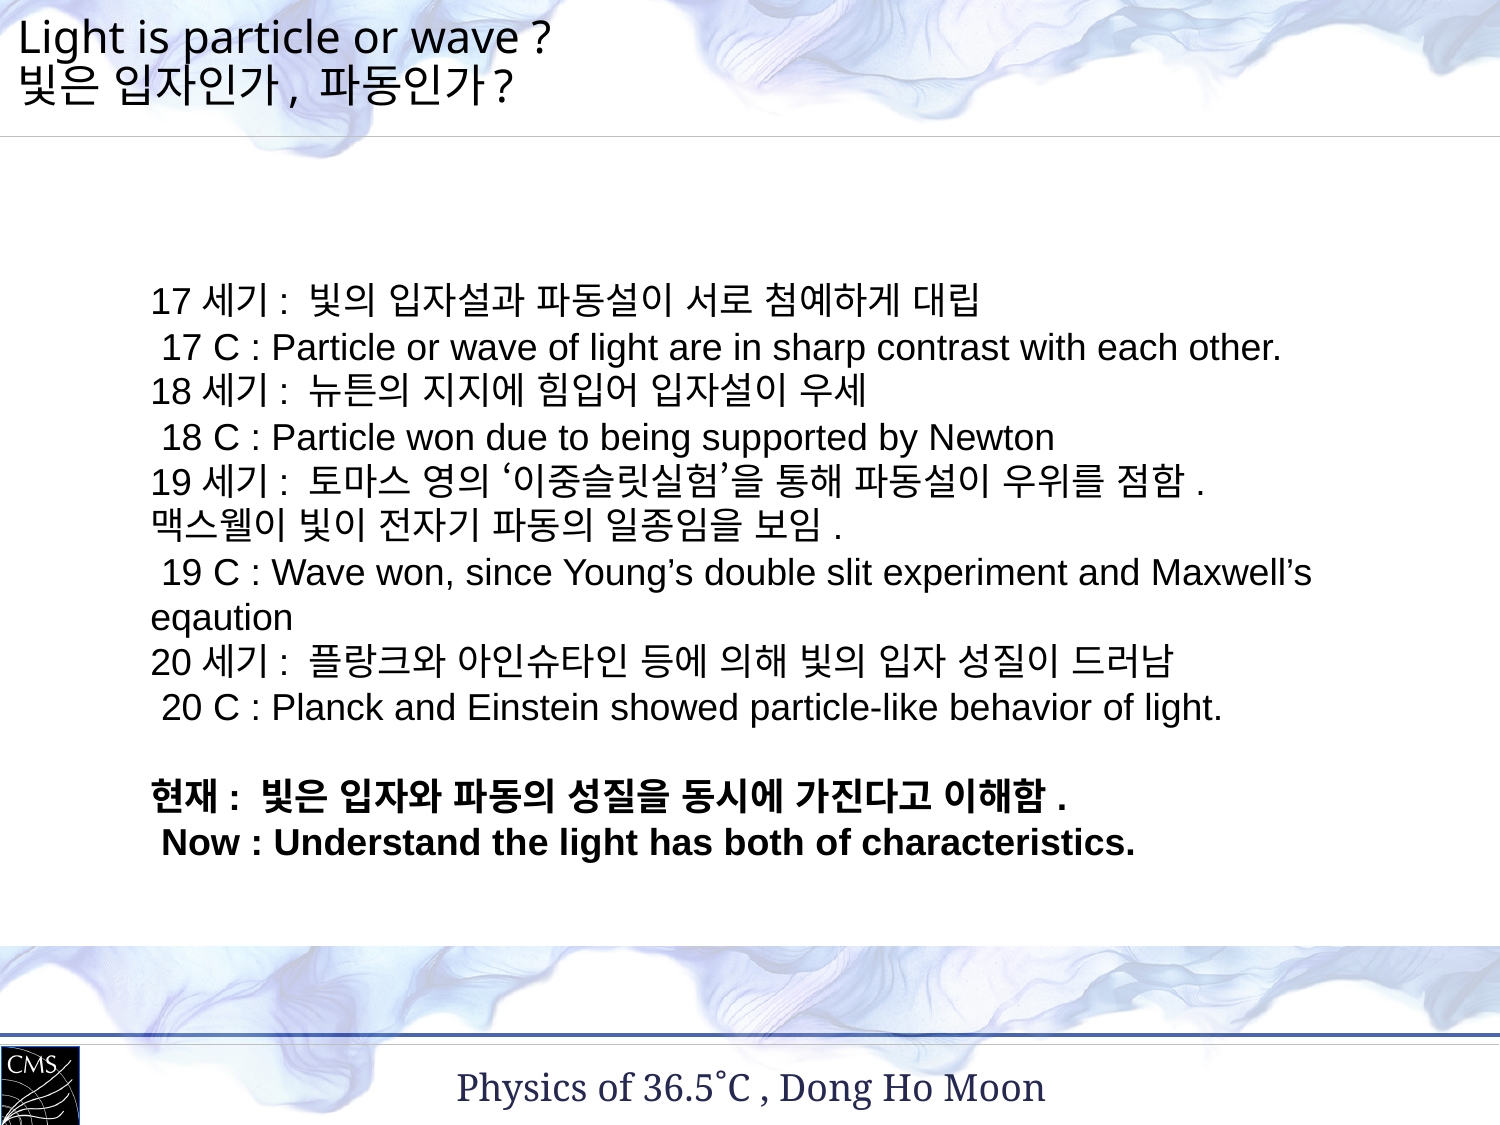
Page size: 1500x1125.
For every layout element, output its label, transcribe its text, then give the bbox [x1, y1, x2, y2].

picture [2, 1047, 79, 1125]
title Light is particle or wave ? 빛은 입자인가, 파동인가? [2, 7, 1297, 121]
text_box 17세기: 빛의 입자설과 파동설이 서로 첨예하게 대립 17 C : Particle or wave of light are in sharp contrast with each other. 18세기: 뉴튼의 지지에 힘입어 입자설이 우세 18 C : Particle won due to being supported by Newton 19세기: 토마스 영의 ‘이중슬릿실험’을 통해 파동설이 우위를 점함. 맥스웰이 빛이 전자기 파동의 일종임을 보임. 19 C : Wave won, since Young’s double slit experiment and Maxwell’s eqaution 20세기: 플랑크와 아인슈타인 등에 의해 빛의 입자 성질이 드러남 20 C : Planck and Einstein showed particle-like behavior of light. 현재: 빛은 입자와 파동의 성질을 동시에 가진다고 이해함. Now : Understand the light has both of characteristics. [135, 270, 1353, 870]
